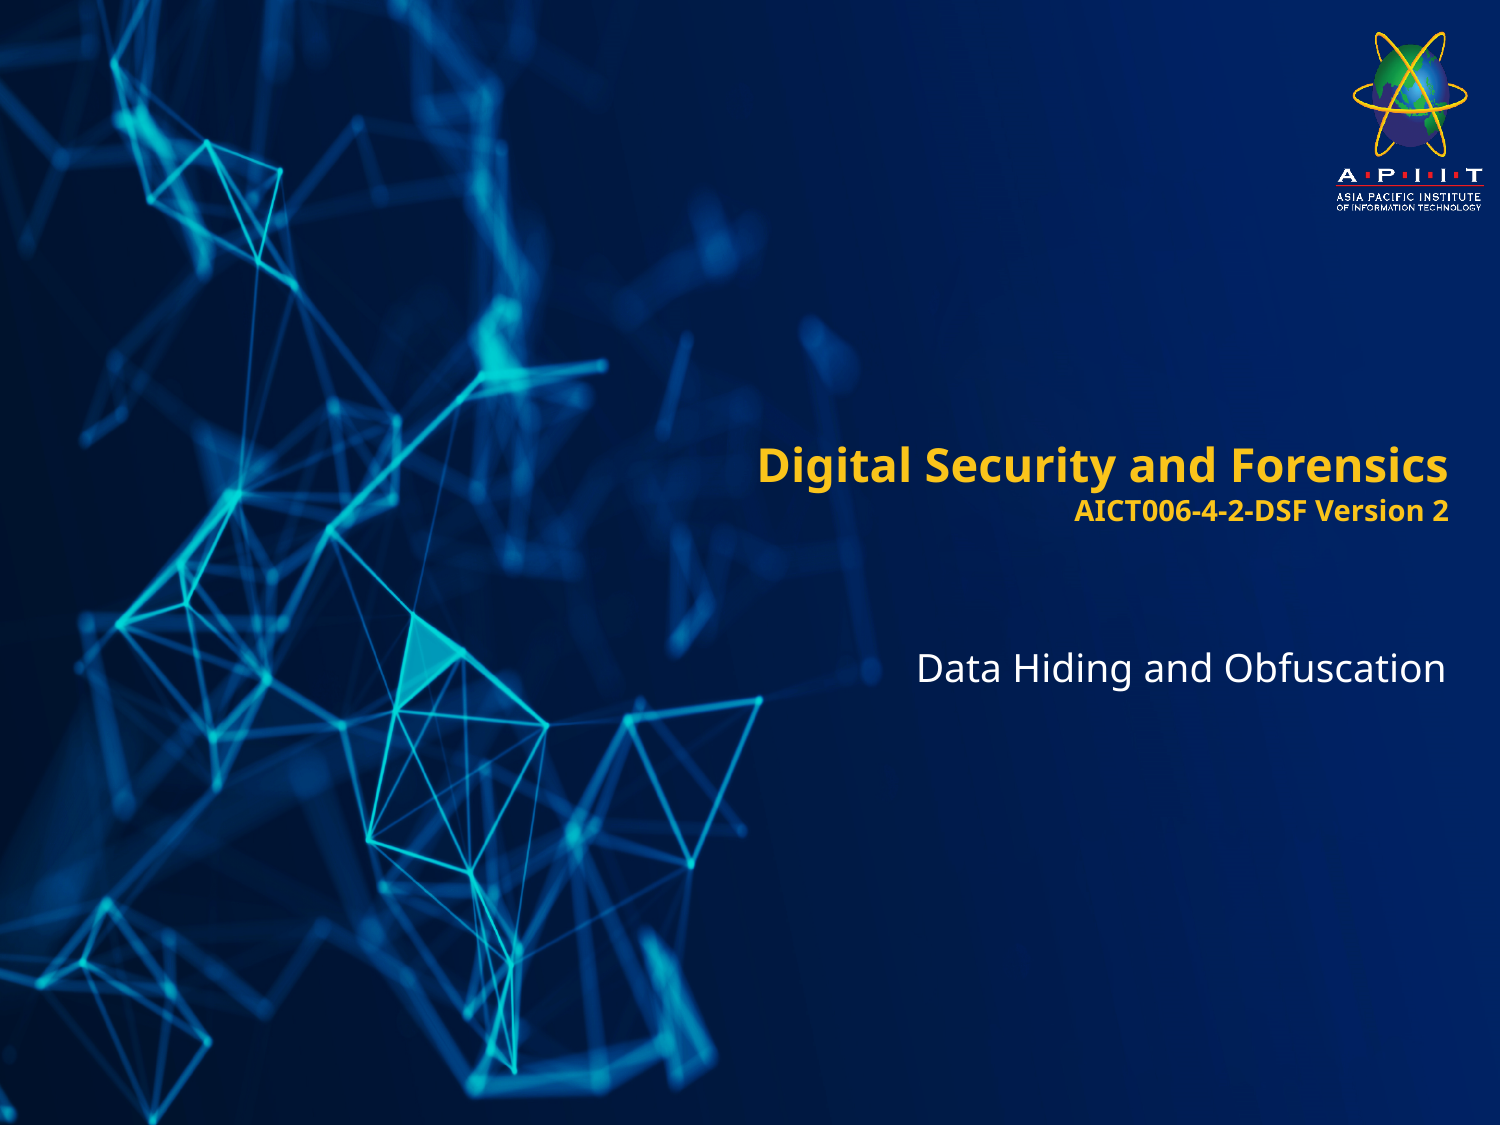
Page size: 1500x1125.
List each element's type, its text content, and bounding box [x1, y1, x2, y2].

subtitle Data Hiding and Obfuscation [611, 636, 1463, 924]
picture [0, 0, 1500, 1125]
title Digital Security and Forensics AICT006-4-2-DSF Version 2 [356, 360, 1465, 603]
